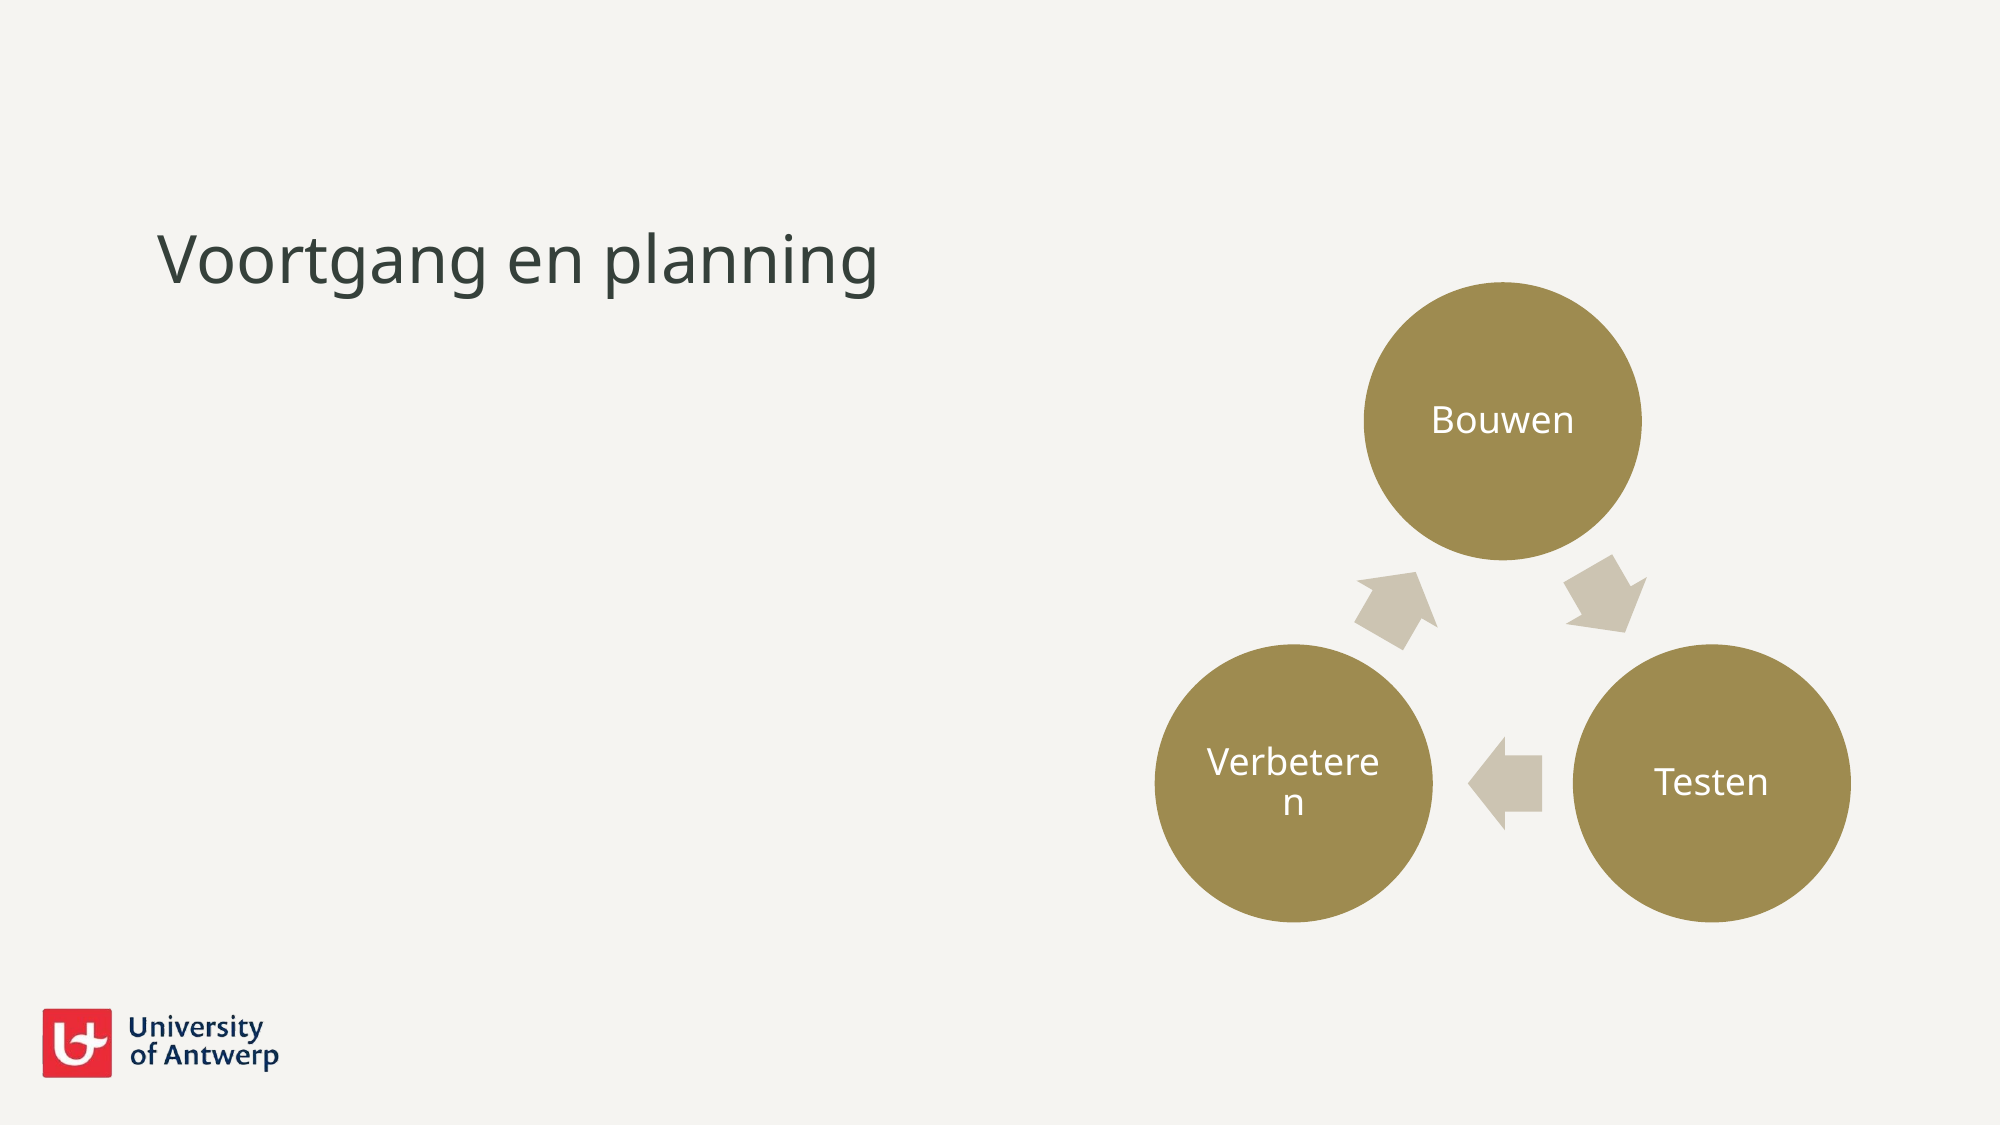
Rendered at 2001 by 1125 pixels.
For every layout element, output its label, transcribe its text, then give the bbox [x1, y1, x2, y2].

title Voortgang en planning [142, 96, 1858, 305]
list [645, 281, 2000, 923]
picture [0, 961, 328, 1125]
